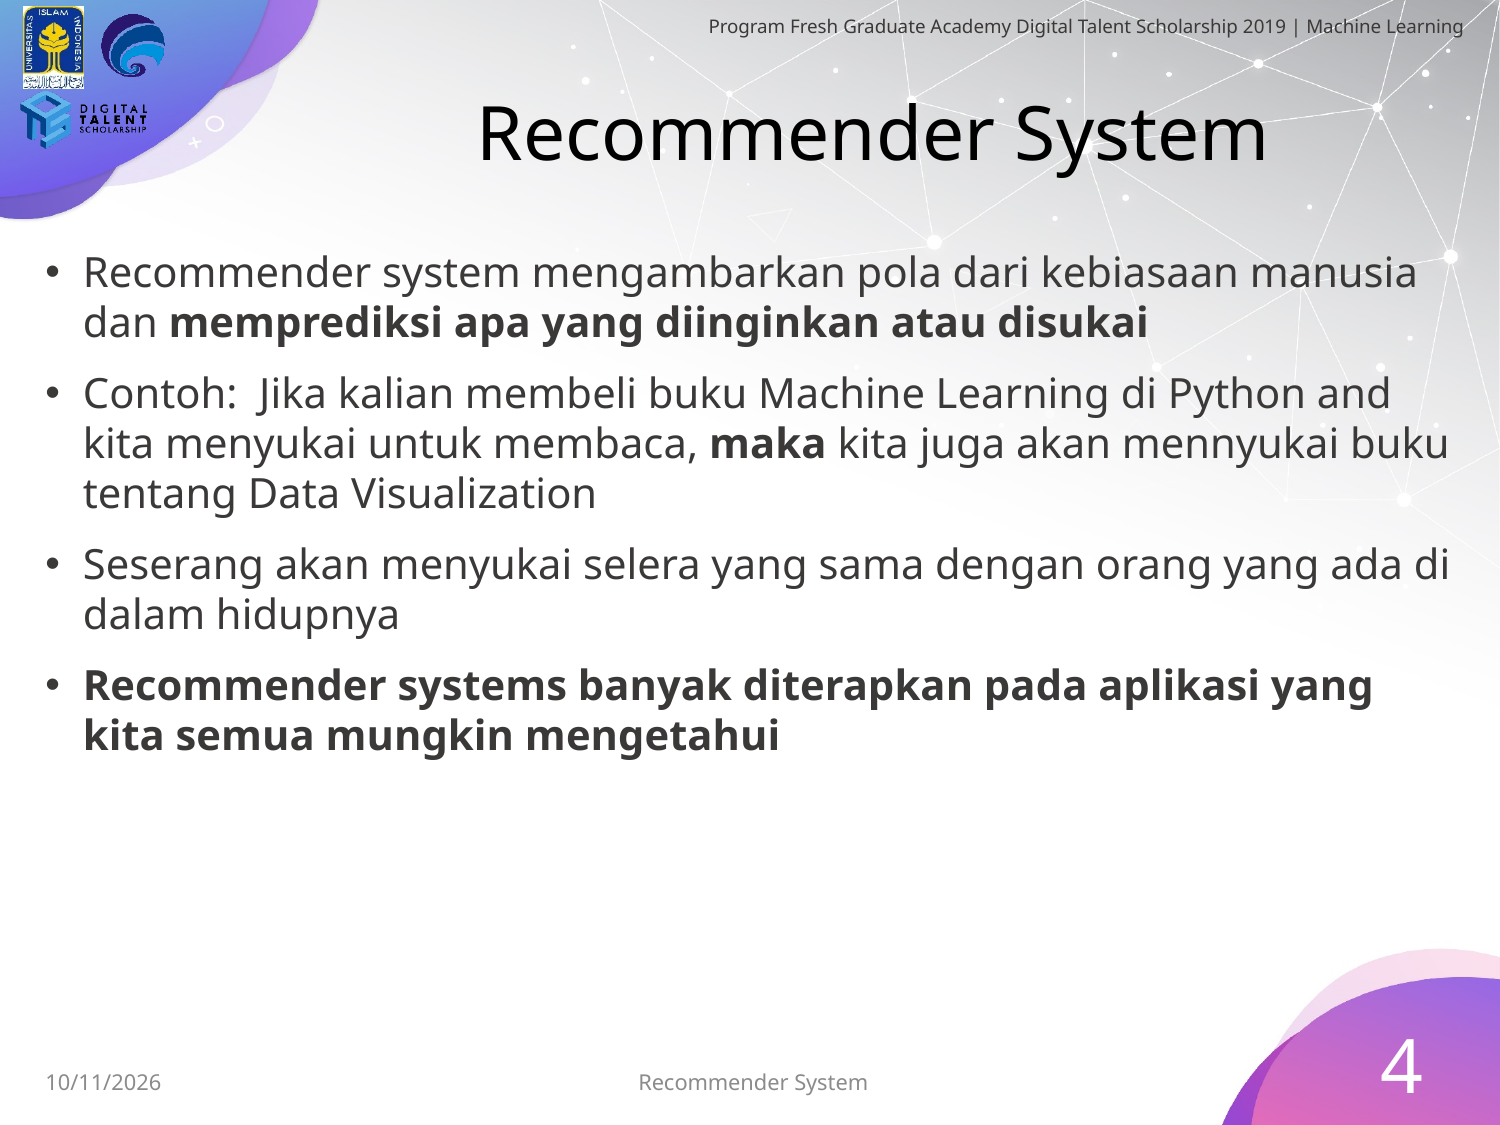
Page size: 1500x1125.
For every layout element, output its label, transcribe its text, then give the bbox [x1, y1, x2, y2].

slide_number 4 [1327, 1025, 1477, 1115]
title Recommender System [271, 66, 1477, 207]
footer Recommender System [386, 1053, 1121, 1114]
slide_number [30, 1053, 272, 1114]
list Recommender system mengambarkan pola dari kebiasaan manusia dan memprediksi apa yang diinginkan atau disukai Contoh: Jika kalian membeli buku Machine Learning di Python and kita menyukai untuk membaca, maka kita juga akan mennyukai buku tentang Data Visualization Seserang akan menyukai selera yang sama dengan orang yang ada di dalam hidupnya Recommender systems banyak diterapkan pada aplikasi yang kita semua mungkin mengetahui [30, 238, 1477, 1014]
picture [0, 0, 1500, 1125]
